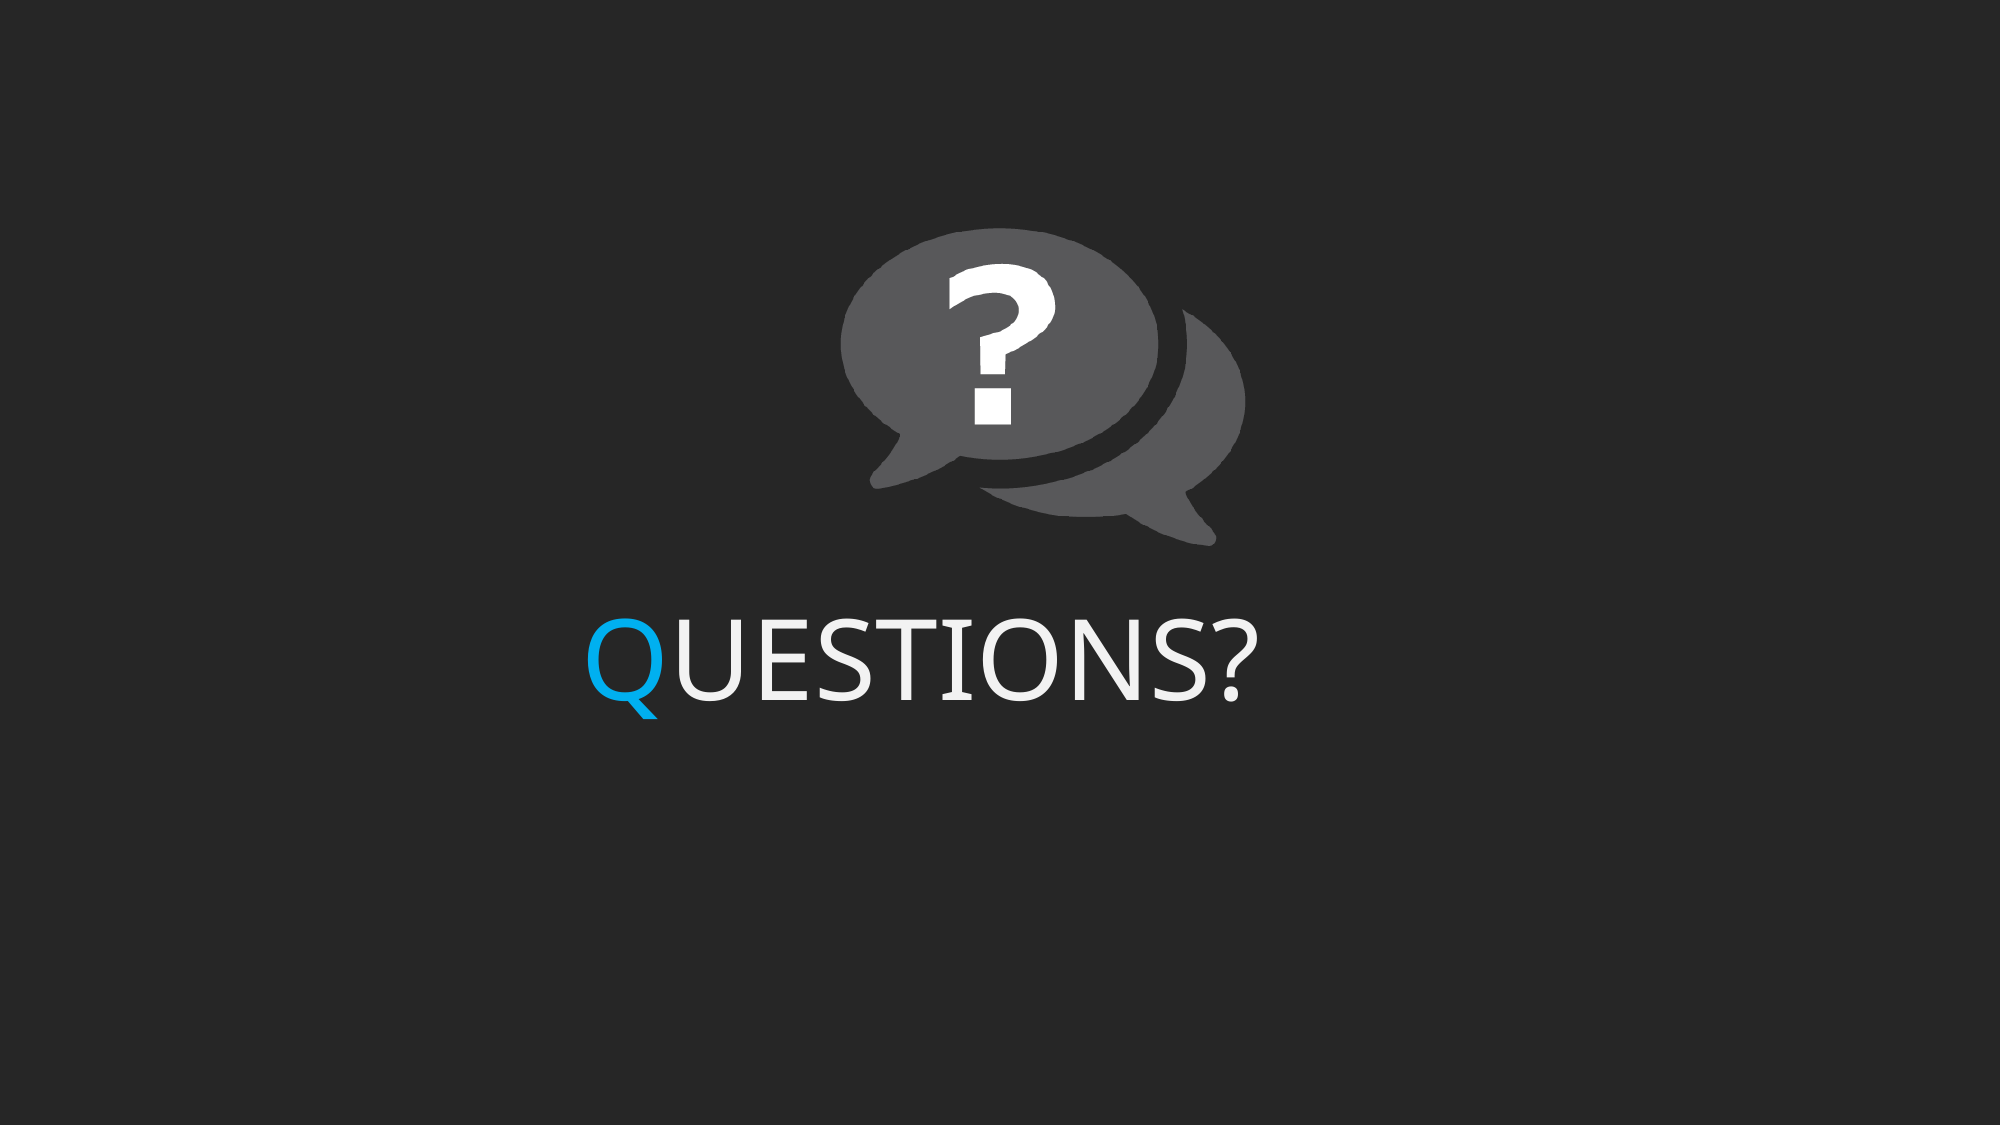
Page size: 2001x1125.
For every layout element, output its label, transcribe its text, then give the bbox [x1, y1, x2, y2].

text_box QUESTIONS? [566, 580, 1433, 731]
picture [817, 167, 1268, 618]
